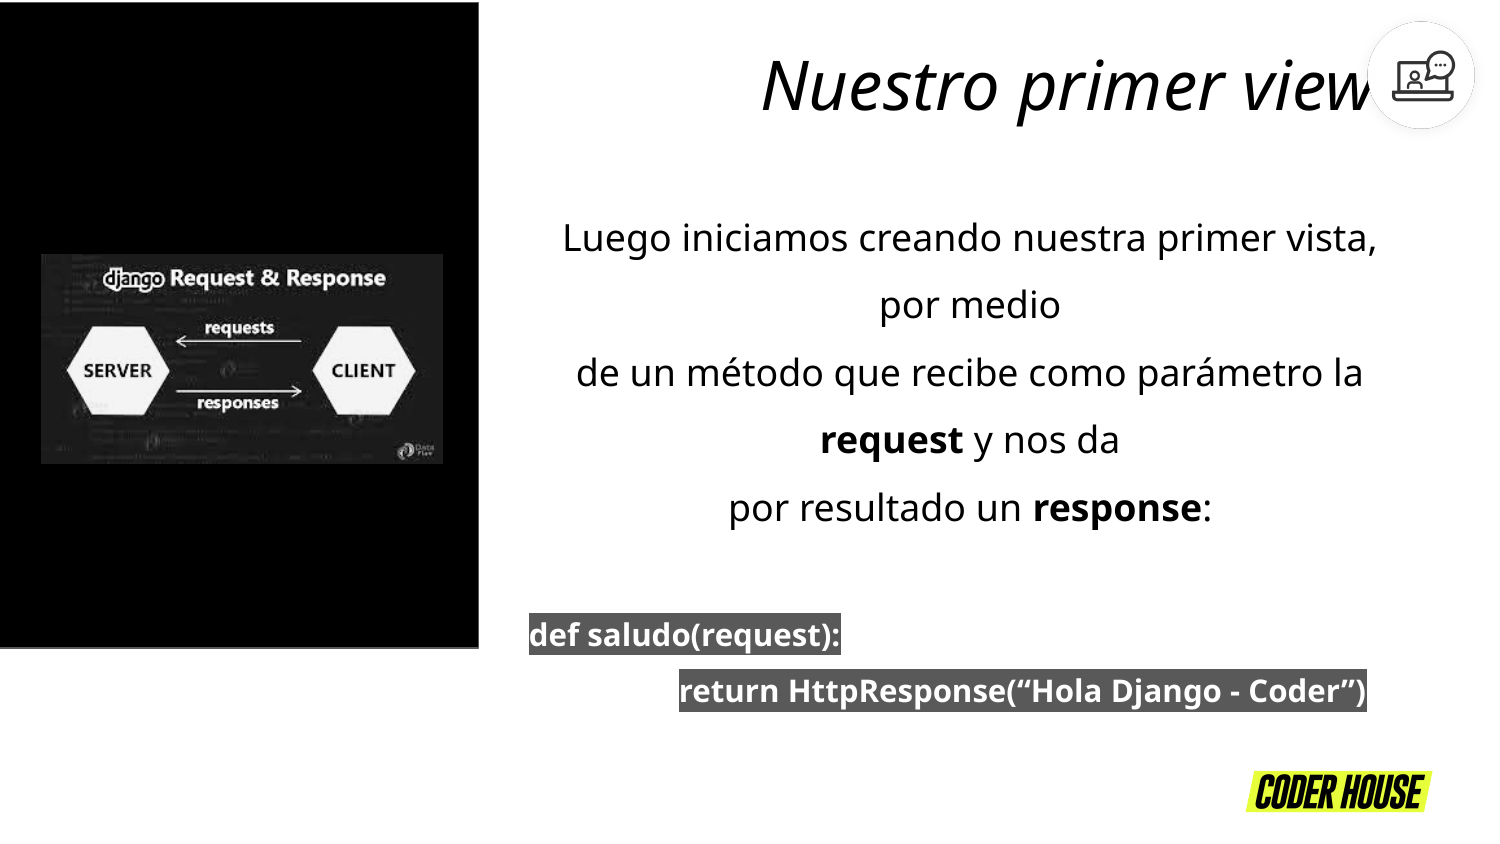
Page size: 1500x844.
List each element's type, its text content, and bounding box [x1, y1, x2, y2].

picture [40, 253, 443, 465]
text_box [0, 2, 479, 649]
picture [1354, 8, 1488, 142]
picture [1241, 764, 1437, 819]
text_box Nuestro primer view [745, 26, 1500, 190]
text_box Luego iniciamos creando nuestra primer vista, por medio de un método que recibe como parámetro la request y nos da por resultado un response: def saludo(request): return HttpResponse(“Hola Django - Coder”) [513, 176, 1427, 740]
